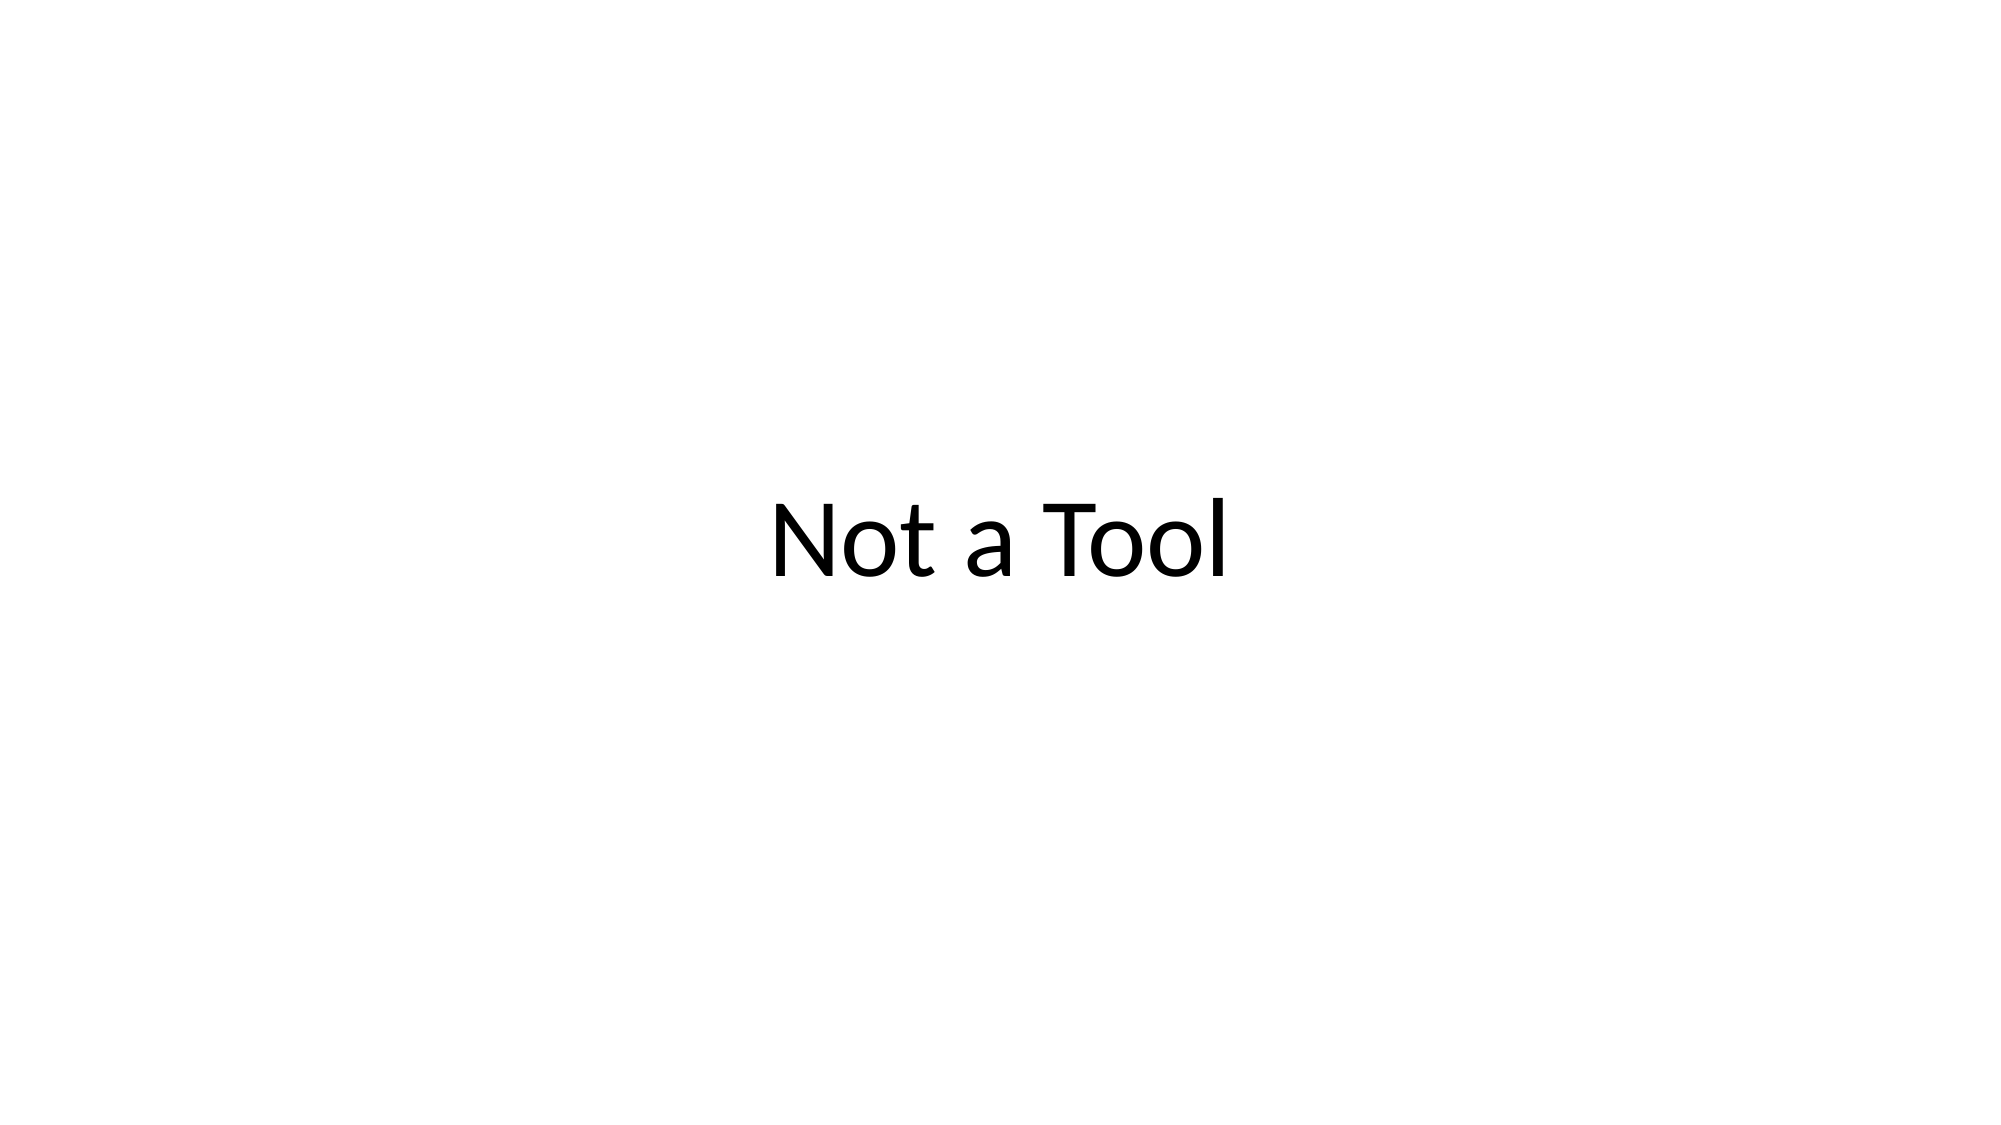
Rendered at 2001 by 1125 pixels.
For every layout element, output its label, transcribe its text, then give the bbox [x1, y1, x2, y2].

text_box Not a Tool [0, 456, 2000, 607]
